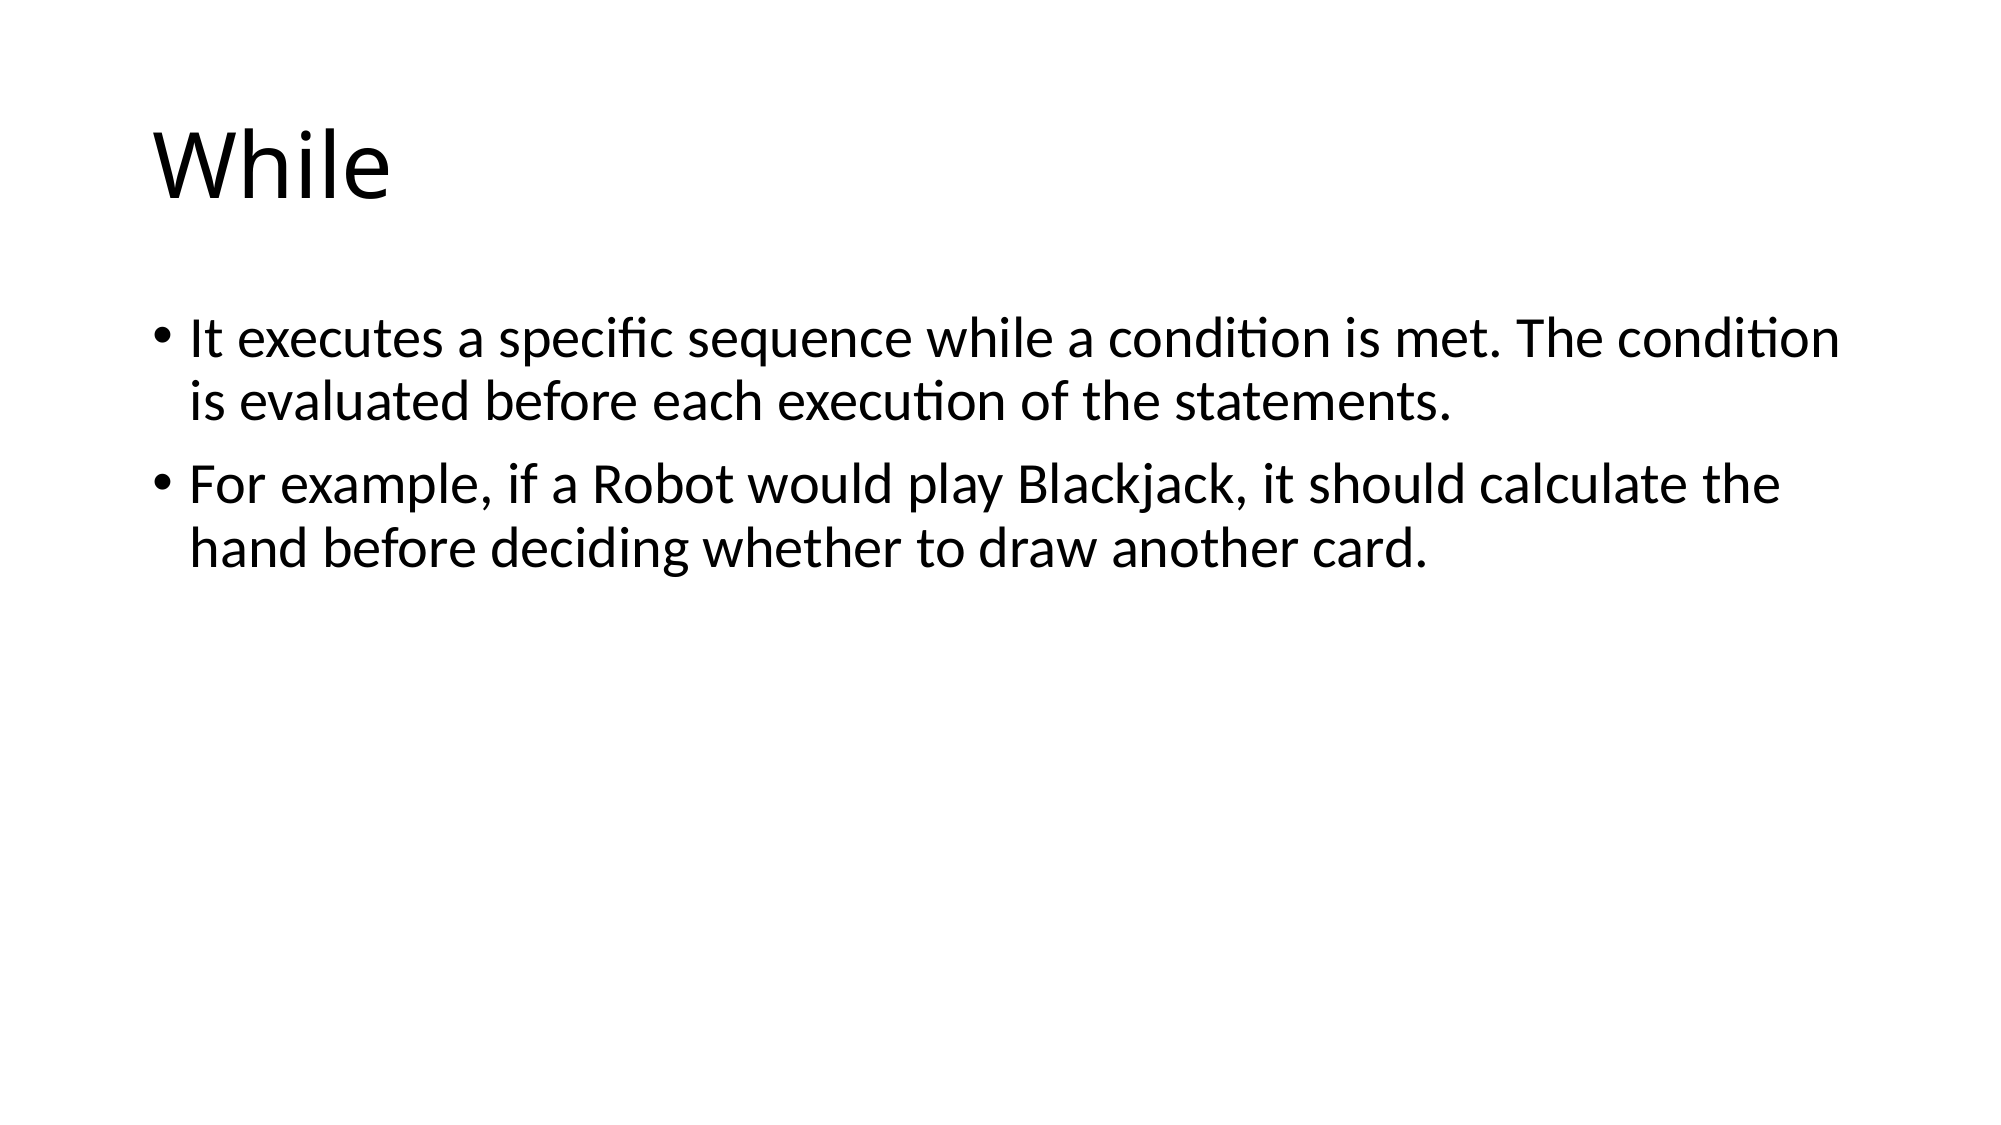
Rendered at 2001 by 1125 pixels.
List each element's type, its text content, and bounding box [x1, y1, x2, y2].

list It executes a specific sequence while a condition is met. The condition is evaluated before each execution of the statements. For example, if a Robot would play Blackjack, it should calculate the hand before deciding whether to draw another card. [137, 299, 1863, 1014]
title While [137, 59, 1863, 278]
